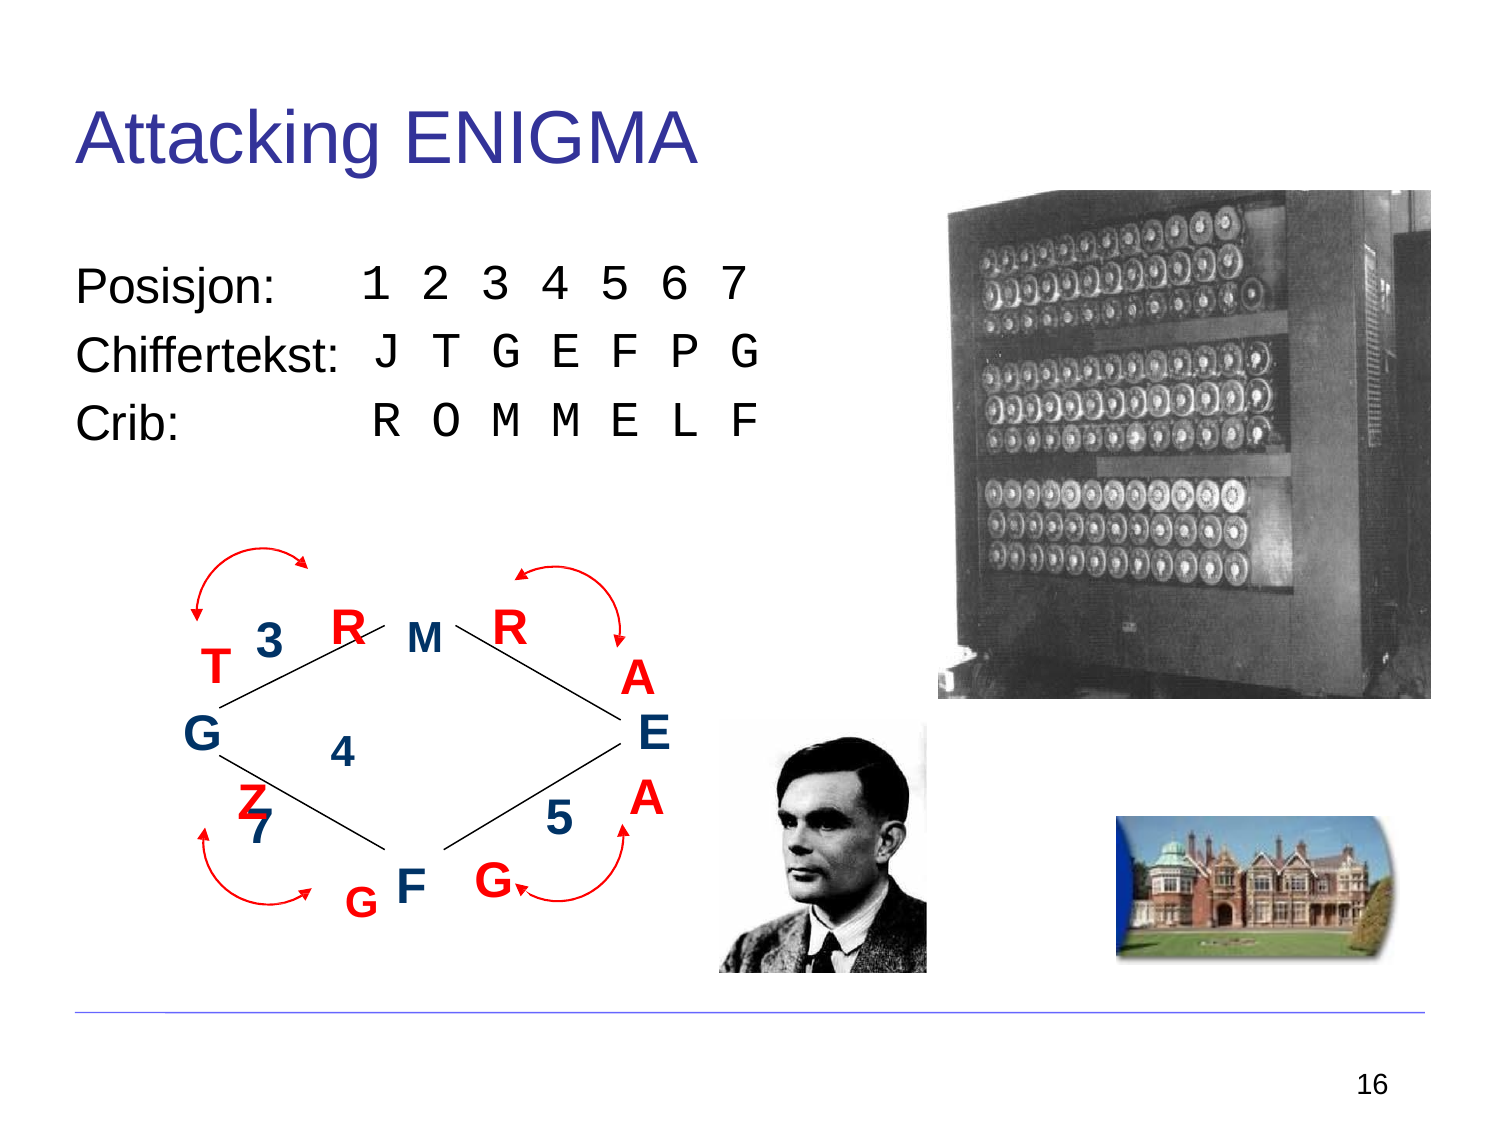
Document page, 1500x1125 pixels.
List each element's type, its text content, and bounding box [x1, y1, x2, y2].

table_header 3 [470, 259, 530, 323]
table_cell F [590, 323, 649, 392]
table_cell P [649, 323, 709, 392]
table_header 4 [530, 259, 590, 323]
text_box 7 [243, 790, 276, 853]
table_header 5 [590, 259, 649, 323]
table_cell M [470, 392, 530, 456]
table_cell G [709, 323, 764, 392]
text_box T G Z [167, 624, 239, 830]
picture [1115, 816, 1400, 966]
table_cell F [709, 392, 764, 456]
table_cell G [470, 323, 530, 392]
table_cell Chiffertekst: [70, 323, 351, 392]
table_cell R [351, 392, 410, 456]
text_box [514, 565, 626, 648]
table_header 6 [649, 259, 709, 323]
title Attacking ENIGMA [72, 86, 703, 259]
text_box A E A [617, 646, 674, 825]
table_cell O [410, 392, 470, 456]
text_box [515, 823, 630, 903]
text_box 3 [253, 605, 286, 668]
table_header 1 [351, 259, 410, 323]
table_header 2 [410, 259, 470, 323]
slide_number 16 [1350, 1065, 1396, 1125]
table_header Posisjon: [70, 259, 351, 323]
text_box 5 [543, 782, 576, 845]
table_cell M [530, 392, 590, 456]
text_box [190, 547, 308, 622]
text_box G [472, 845, 516, 908]
table_cell J [351, 323, 410, 392]
table_cell Crib: [70, 392, 351, 456]
picture [719, 719, 928, 973]
table_cell T [410, 323, 470, 392]
text_box [197, 827, 312, 906]
table_header 7 [709, 259, 764, 323]
table_cell E [590, 392, 649, 456]
table_cell E [530, 323, 590, 392]
picture [938, 190, 1431, 699]
table_cell L [649, 392, 709, 456]
text_box G F [338, 826, 440, 927]
text_box R M R 4 [322, 567, 562, 776]
